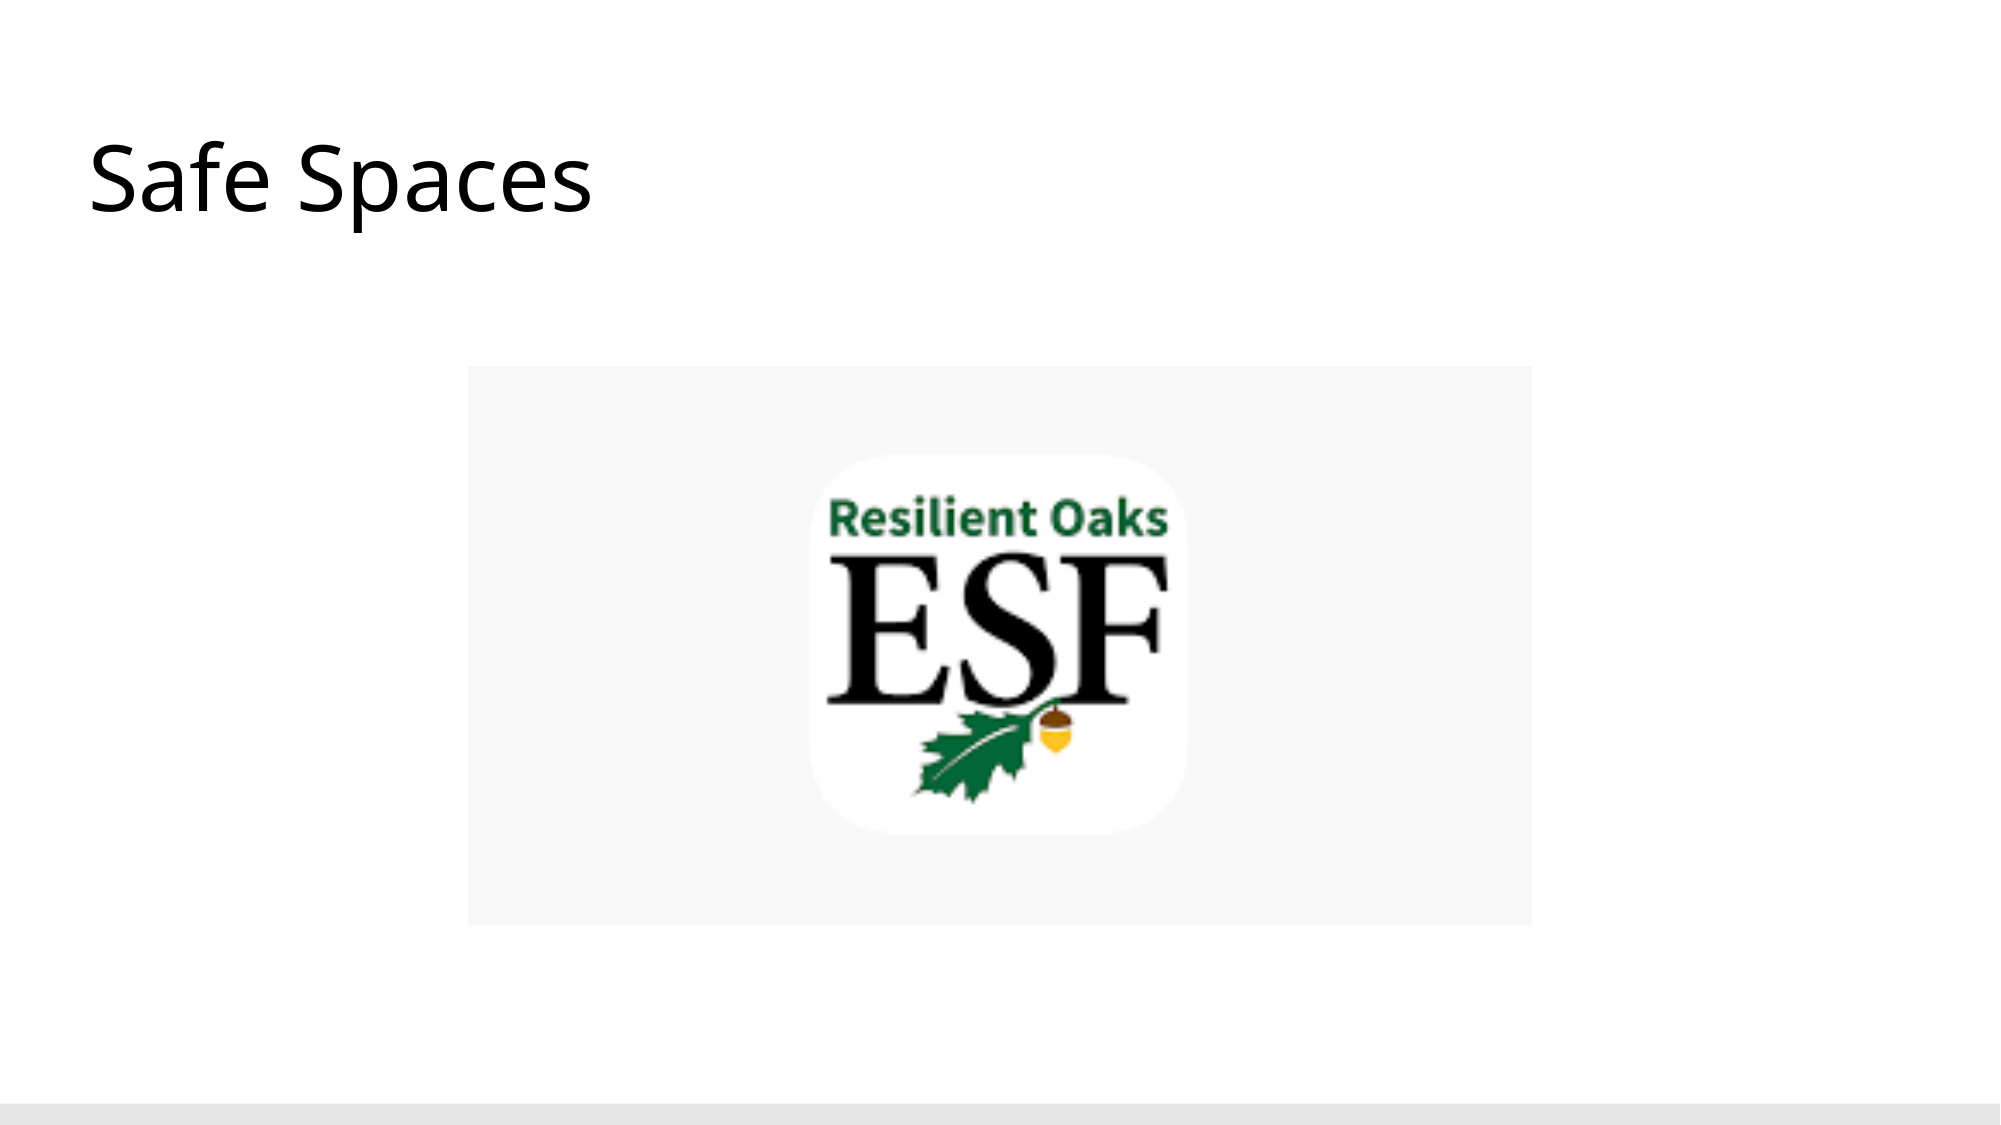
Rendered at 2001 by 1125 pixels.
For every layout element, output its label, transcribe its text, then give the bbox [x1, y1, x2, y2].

picture [468, 366, 1532, 926]
title Safe Spaces [68, 69, 1932, 251]
